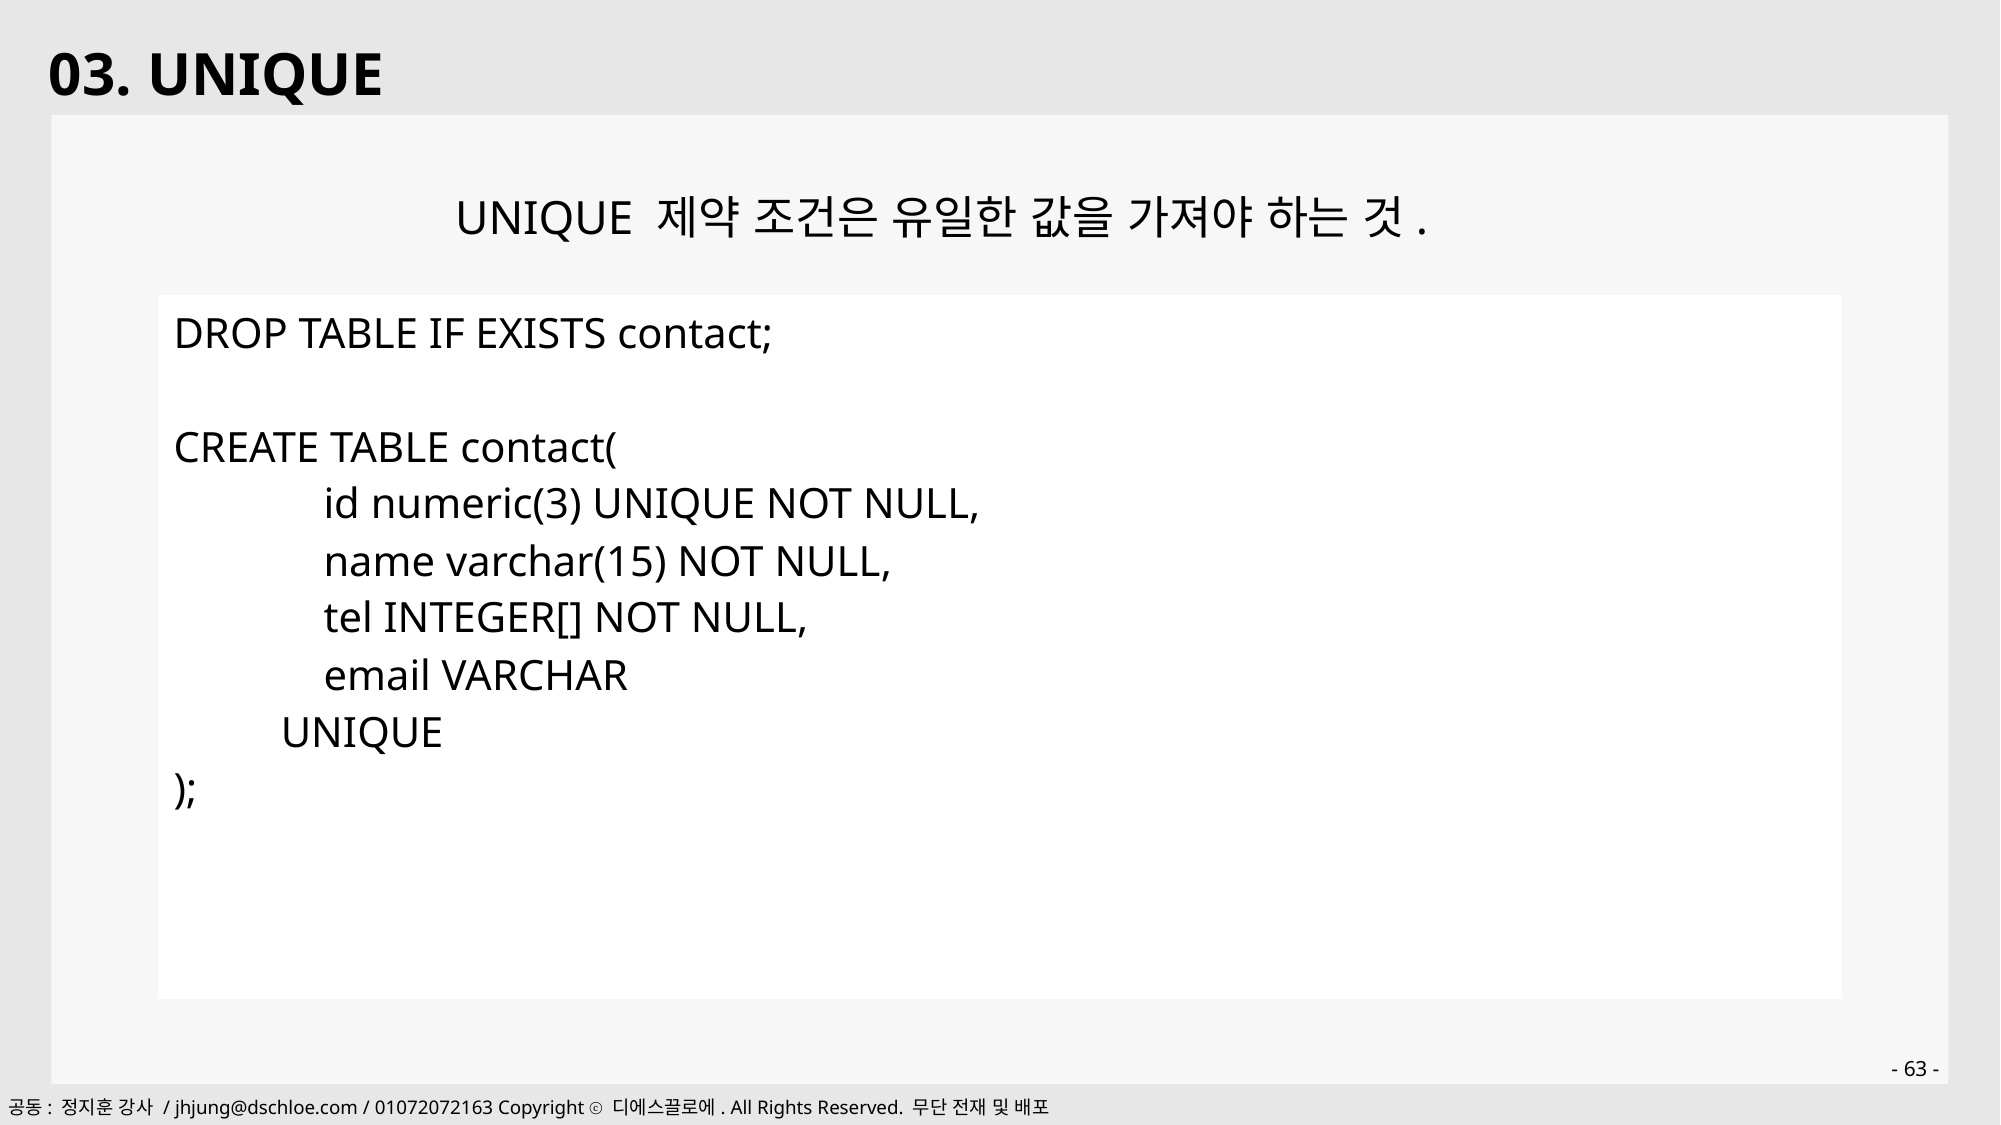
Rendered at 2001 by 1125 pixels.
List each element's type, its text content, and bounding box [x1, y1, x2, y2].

text_box 03. UNIQUE [34, 30, 399, 115]
table_header DROP TABLE IF EXISTS contact; CREATE TABLE contact( id numeric(3) UNIQUE NOT NULL, name varchar(15) NOT NULL, tel INTEGER[] NOT NULL, email VARCHAR UNIQUE ); [159, 297, 1841, 994]
slide_number - 63 - [1504, 1039, 1955, 1100]
text_box UNIQUE 제약 조건은 유일한 값을 가져야 하는 것. [440, 181, 1455, 252]
